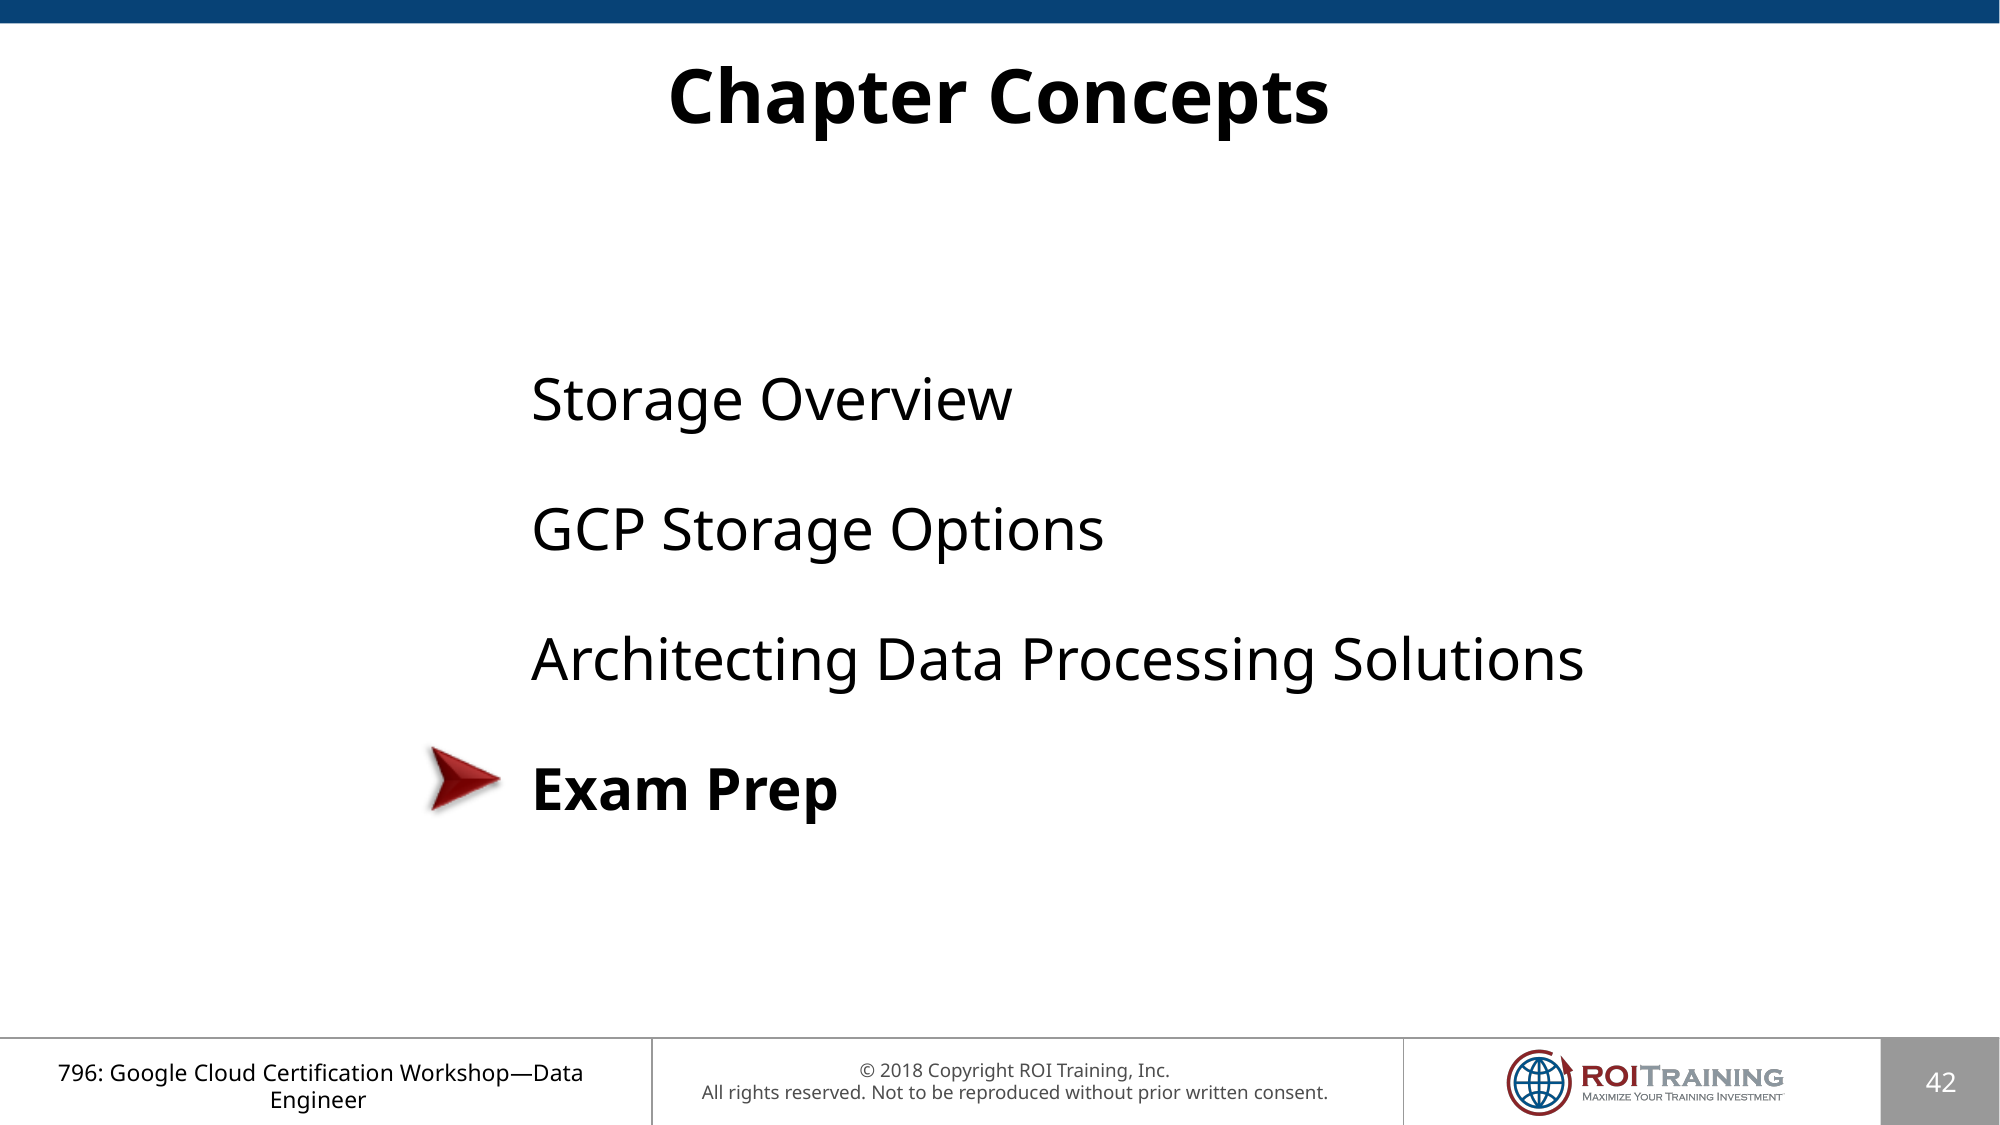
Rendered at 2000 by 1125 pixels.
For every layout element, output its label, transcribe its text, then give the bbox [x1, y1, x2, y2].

list Storage Overview GCP Storage Options Architecting Data Processing Solutions Exam Prep [511, 307, 1780, 1032]
title Chapter Concepts [68, 30, 1932, 156]
picture [1498, 1048, 1789, 1117]
picture [416, 736, 513, 825]
